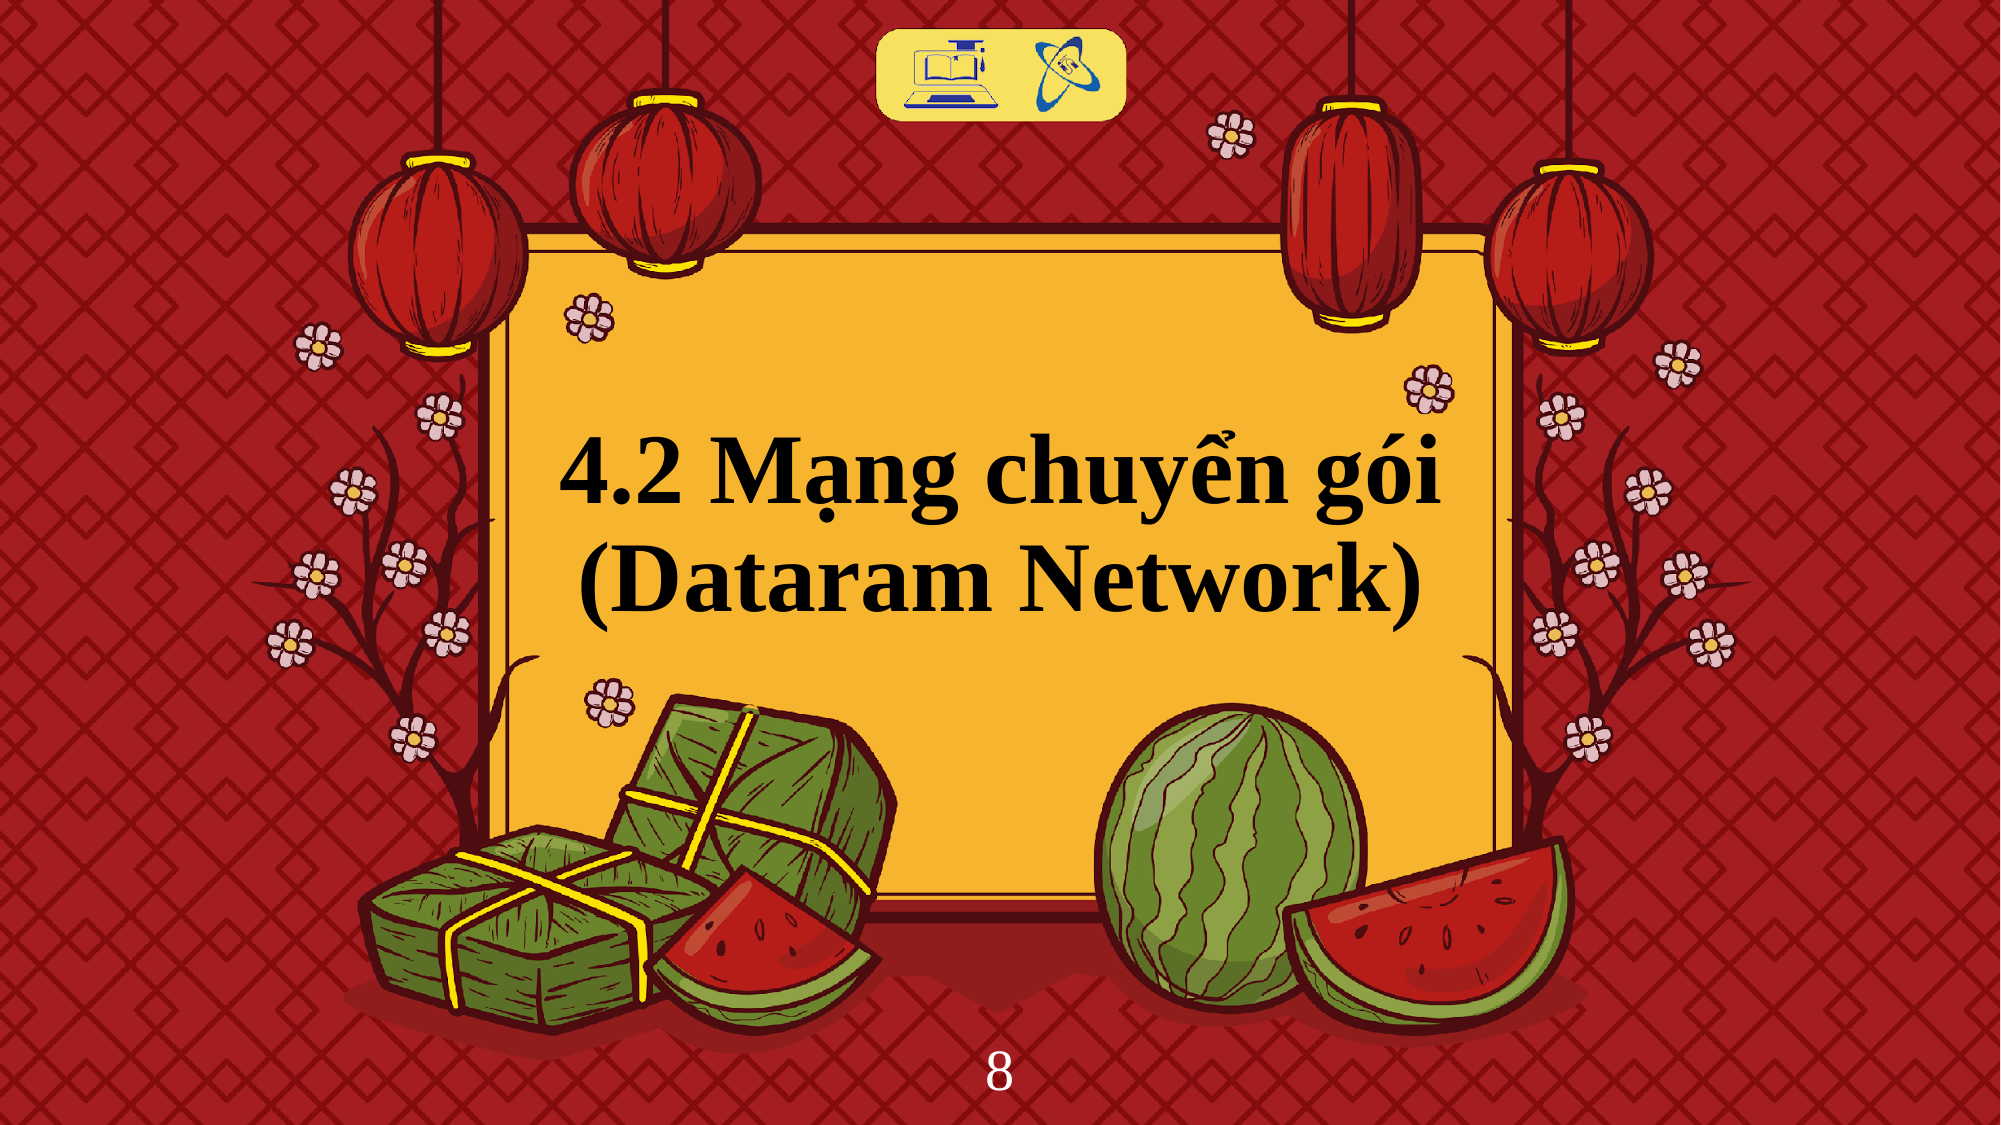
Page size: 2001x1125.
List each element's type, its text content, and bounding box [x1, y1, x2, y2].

title 4.2 Mạng chuyển gói (Dataram Network) [495, 310, 1508, 740]
slide_number ‹#› [774, 1037, 1225, 1098]
picture [0, 0, 2001, 1125]
